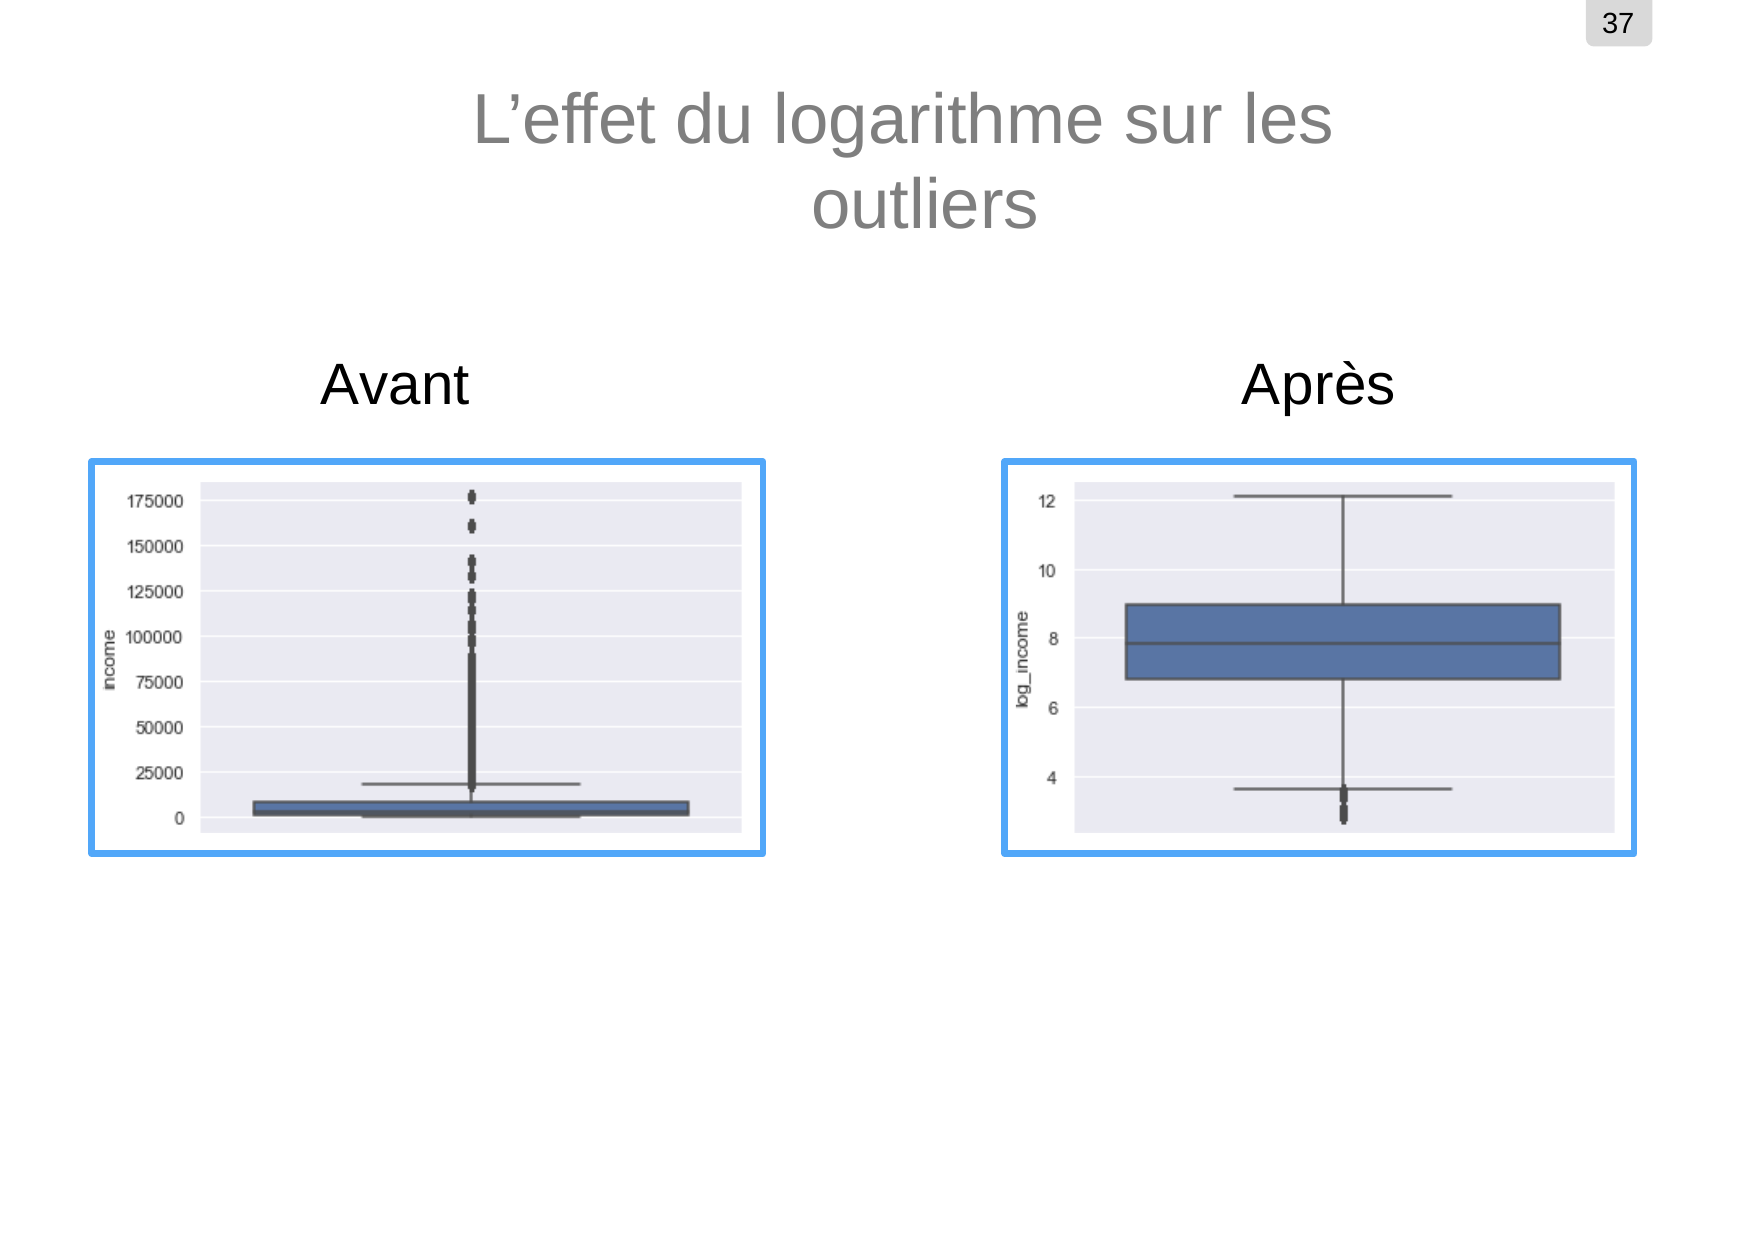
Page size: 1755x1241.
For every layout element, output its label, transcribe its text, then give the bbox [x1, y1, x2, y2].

text_box Après [1239, 344, 1398, 417]
text_box 37 [1599, 2, 1637, 40]
text_box [1004, 461, 1635, 854]
text_box [91, 461, 763, 854]
title L’effet du logarithme sur les outliers [470, 70, 1344, 281]
text_box Avant [318, 344, 471, 417]
